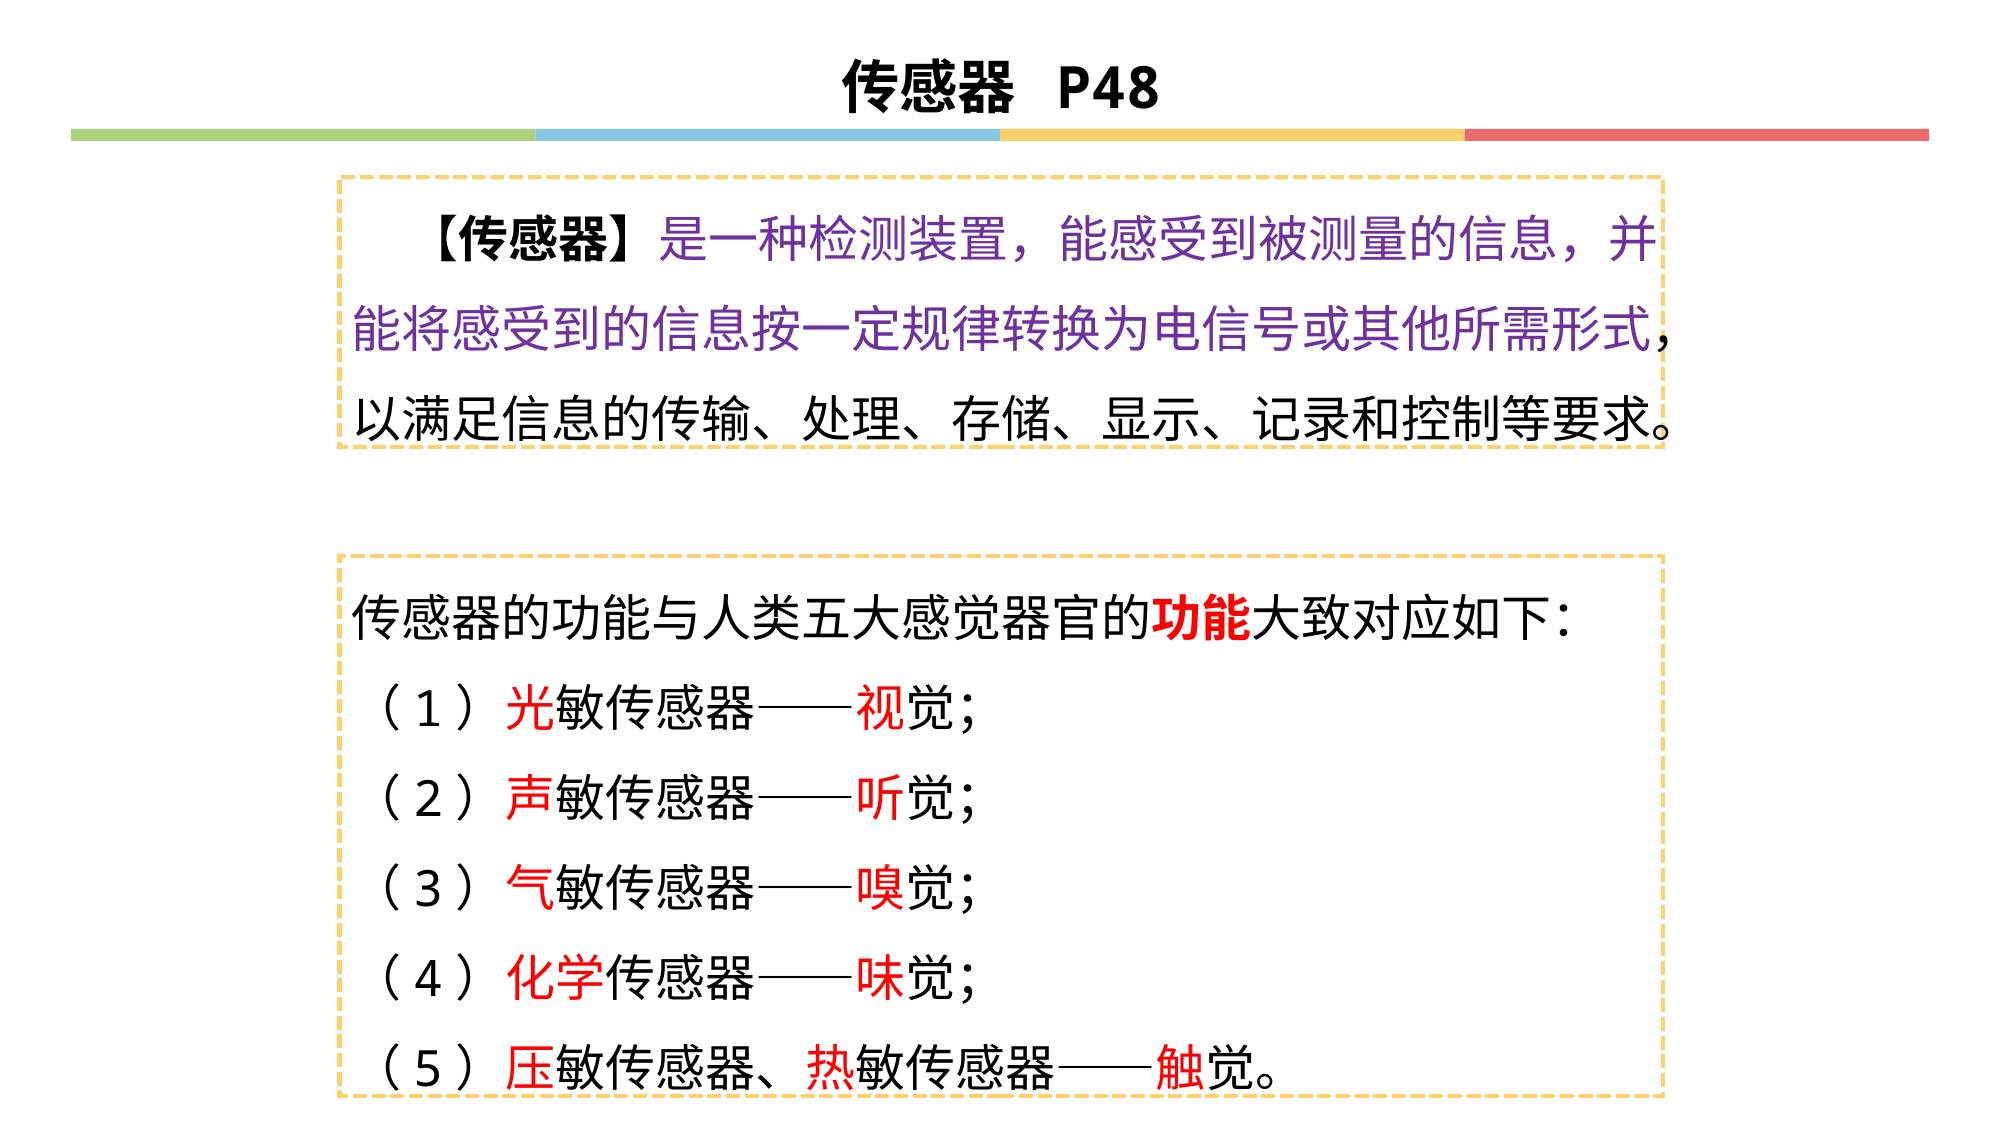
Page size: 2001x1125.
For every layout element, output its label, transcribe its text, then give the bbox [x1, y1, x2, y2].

text_box 传感器 P48 [655, 49, 1347, 120]
text_box 【传感器】是一种检测装置，能感受到被测量的信息，并能将感受到的信息按一定规律转换为电信号或其他所需形式，以满足信息的传输、处理、存储、显示、记录和控制等要求。 [339, 177, 1663, 448]
text_box 传感器的功能与人类五大感觉器官的功能大致对应如下： （1）光敏传感器——视觉； （2）声敏传感器——听觉； （3）气敏传感器——嗅觉； （4）化学传感器——味觉； （5）压敏传感器、热敏传感器——触觉。 [339, 555, 1663, 1097]
